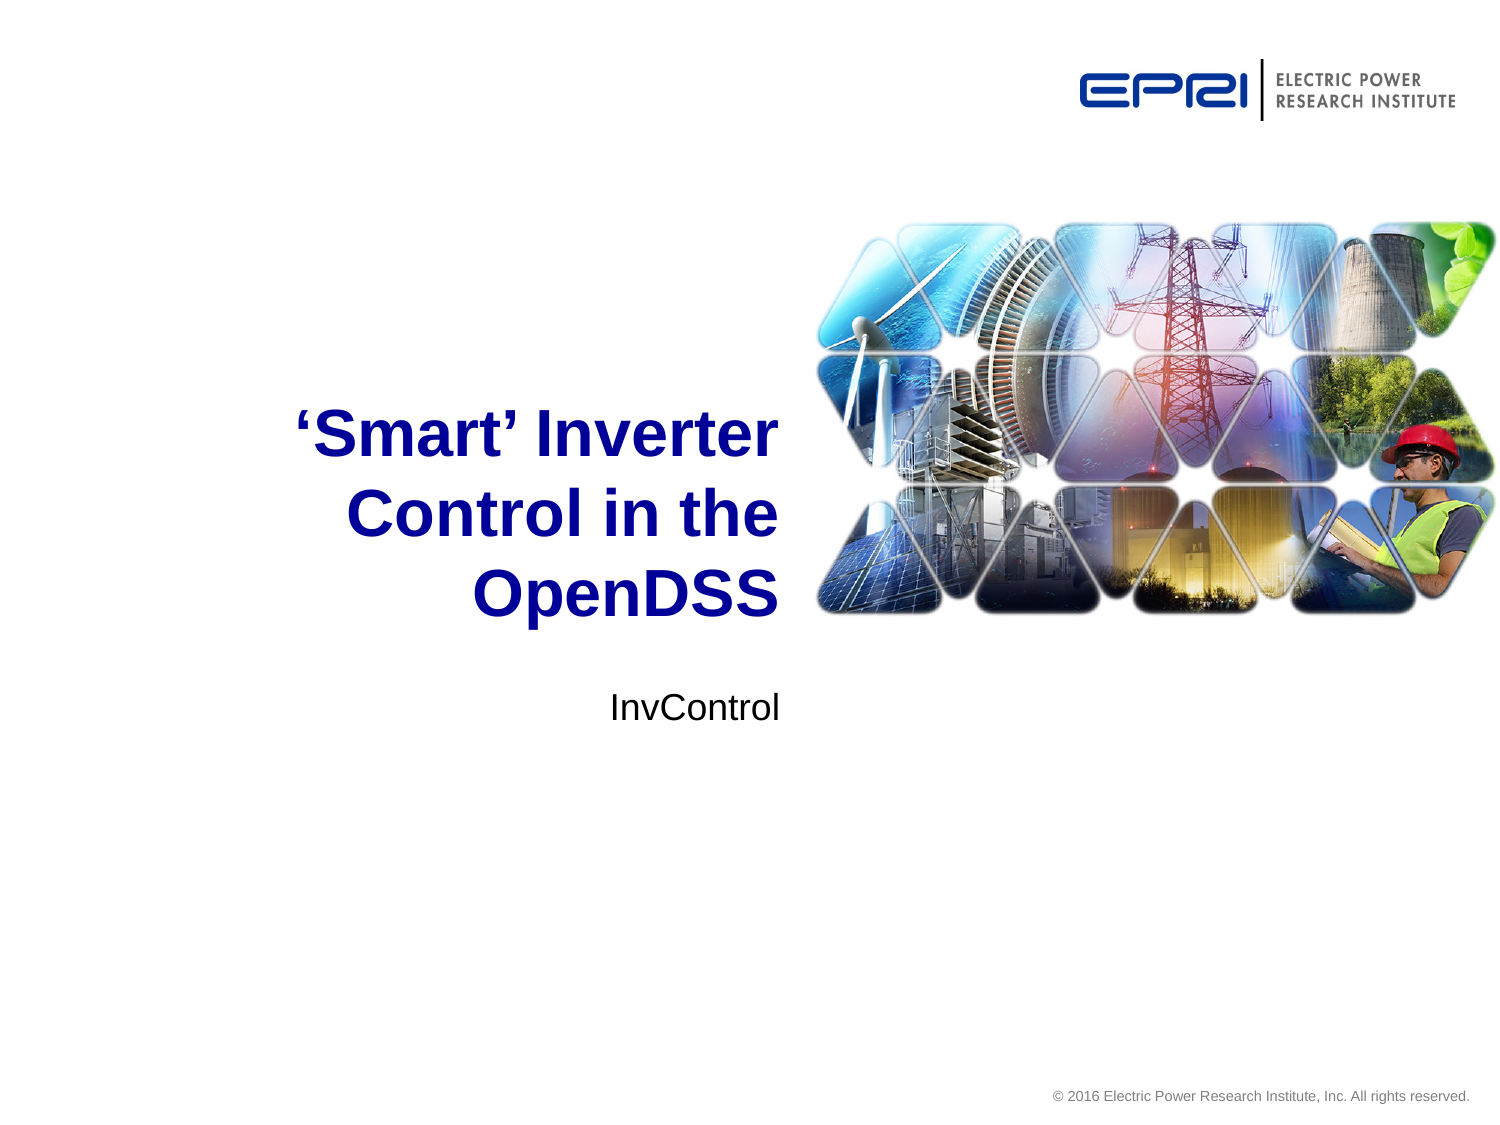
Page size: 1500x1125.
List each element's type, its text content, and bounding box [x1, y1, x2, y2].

picture [1080, 59, 1455, 121]
subtitle InvControl [44, 674, 796, 1051]
title ‘Smart’ Inverter Control in the OpenDSS [44, 127, 796, 638]
picture [810, 194, 1500, 620]
